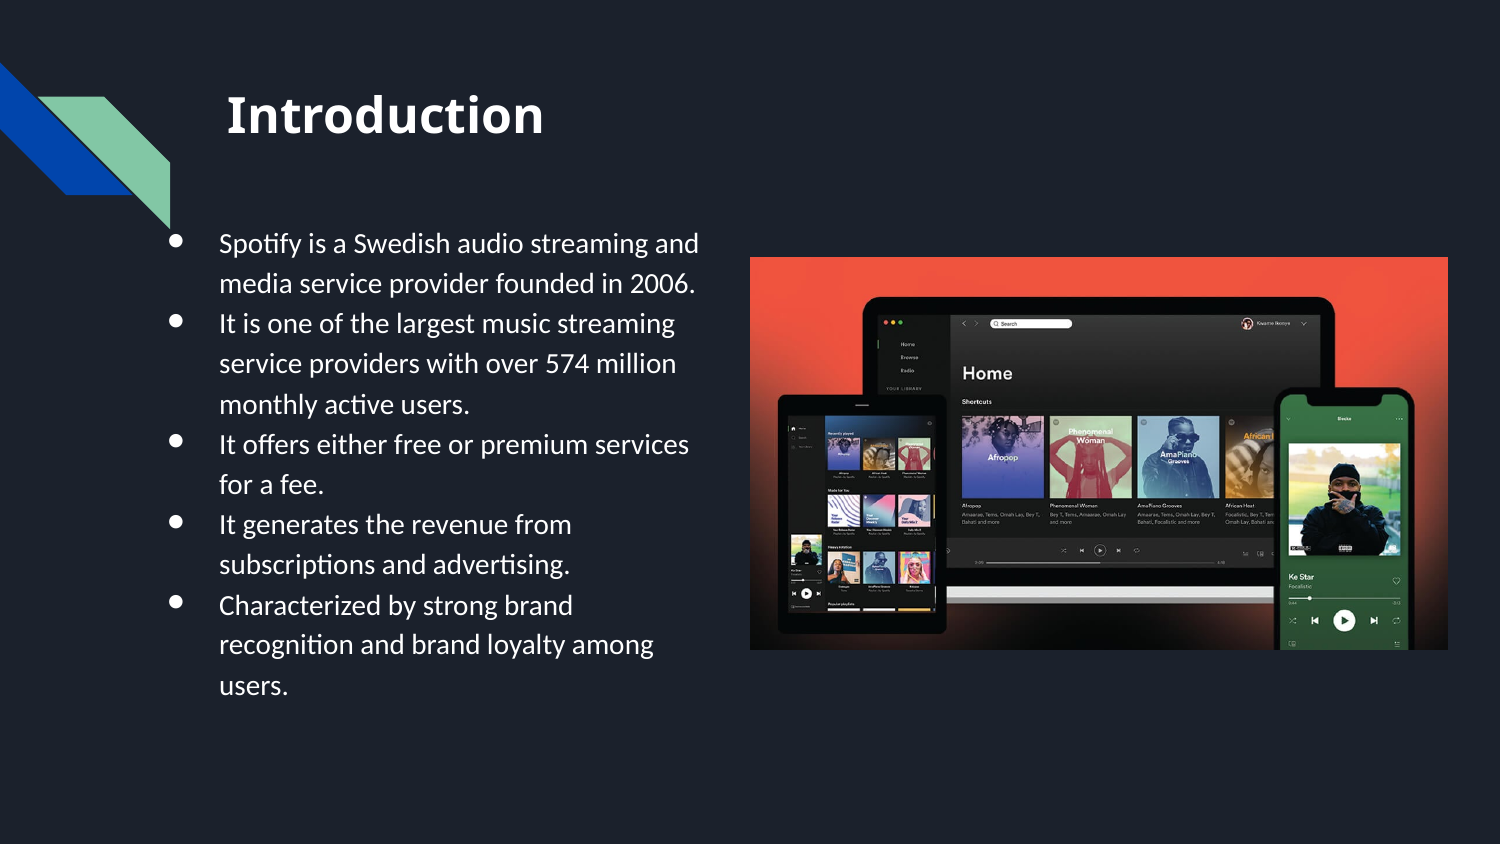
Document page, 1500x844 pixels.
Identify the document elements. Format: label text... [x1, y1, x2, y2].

picture [749, 256, 1448, 650]
title Introduction [212, 64, 1368, 215]
list Spotify is a Swedish audio streaming and media service provider founded in 2006. It is one of the largest music streaming service providers with over 574 million monthly active users. It offers either free or premium services for a fee. It generates the revenue from subscriptions and advertising. Characterized by strong brand recognition and brand loyalty among users. [129, 204, 722, 735]
